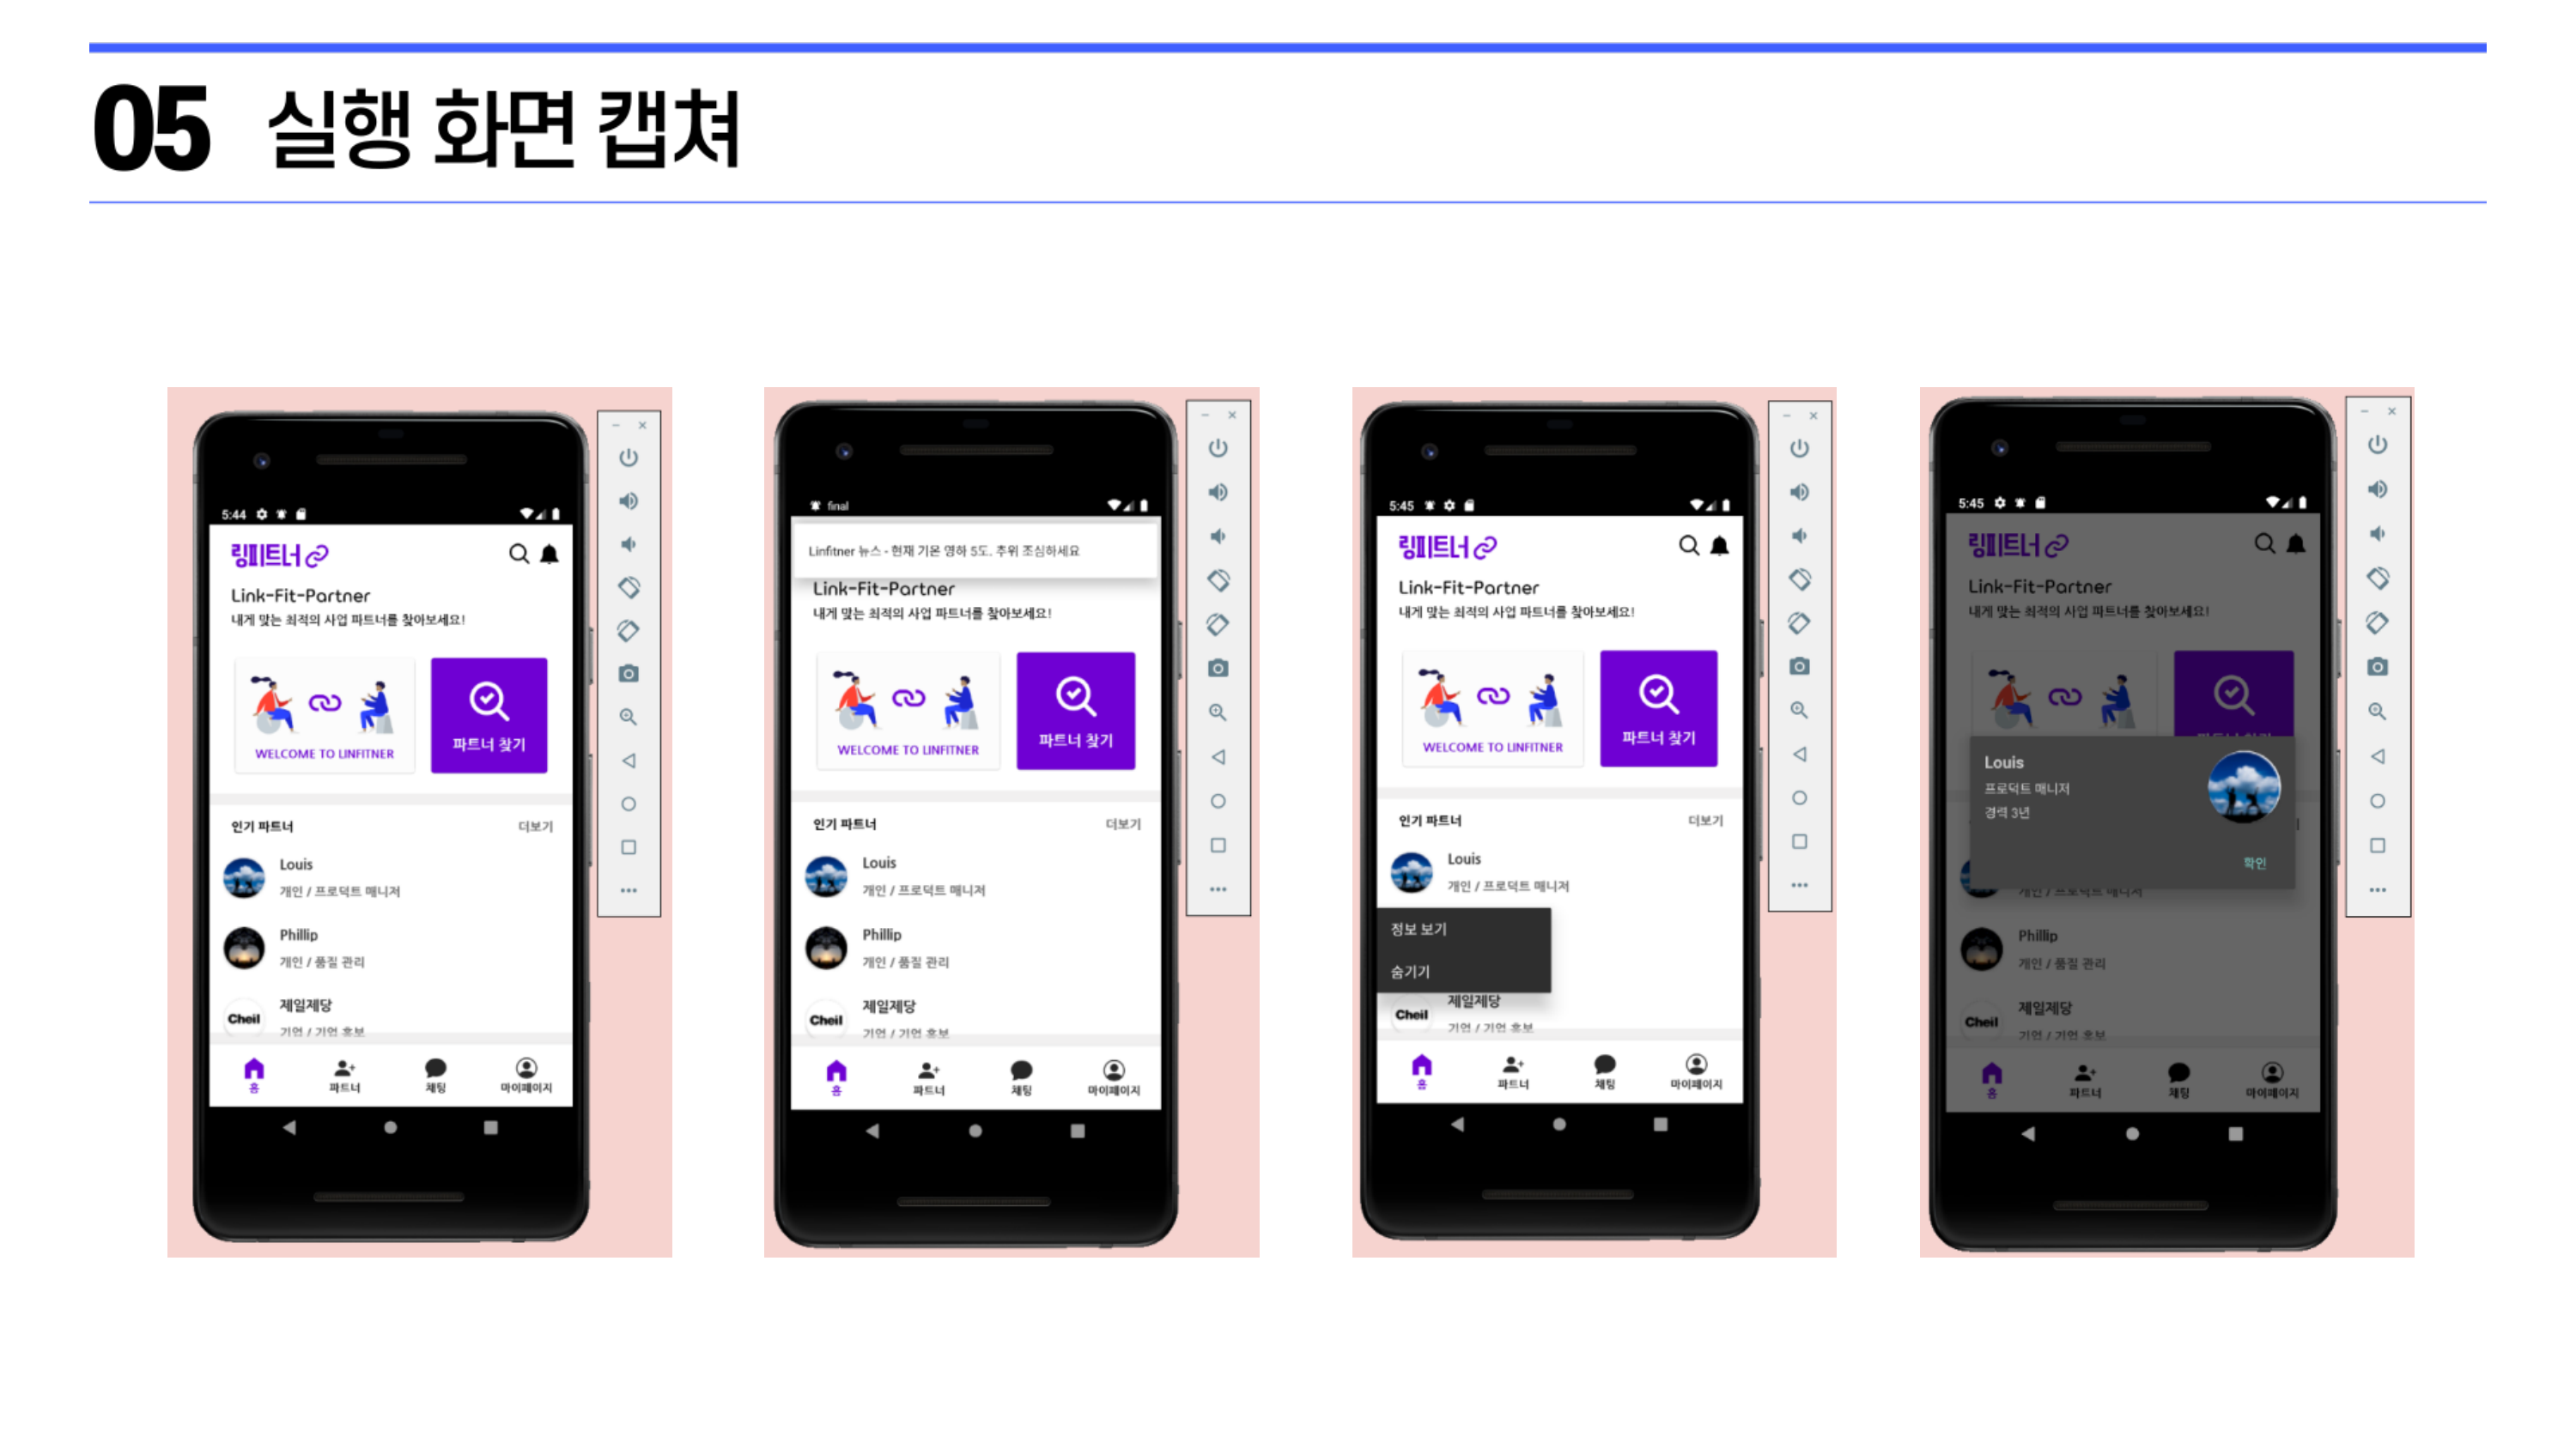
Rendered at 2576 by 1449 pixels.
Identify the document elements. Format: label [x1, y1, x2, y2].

text_box [88, 28, 2487, 67]
text_box [167, 387, 672, 1258]
text_box [1920, 387, 2415, 1258]
text_box [88, 199, 2487, 206]
text_box [764, 387, 1261, 1258]
text_box [1352, 387, 1838, 1258]
picture [74, 37, 787, 247]
